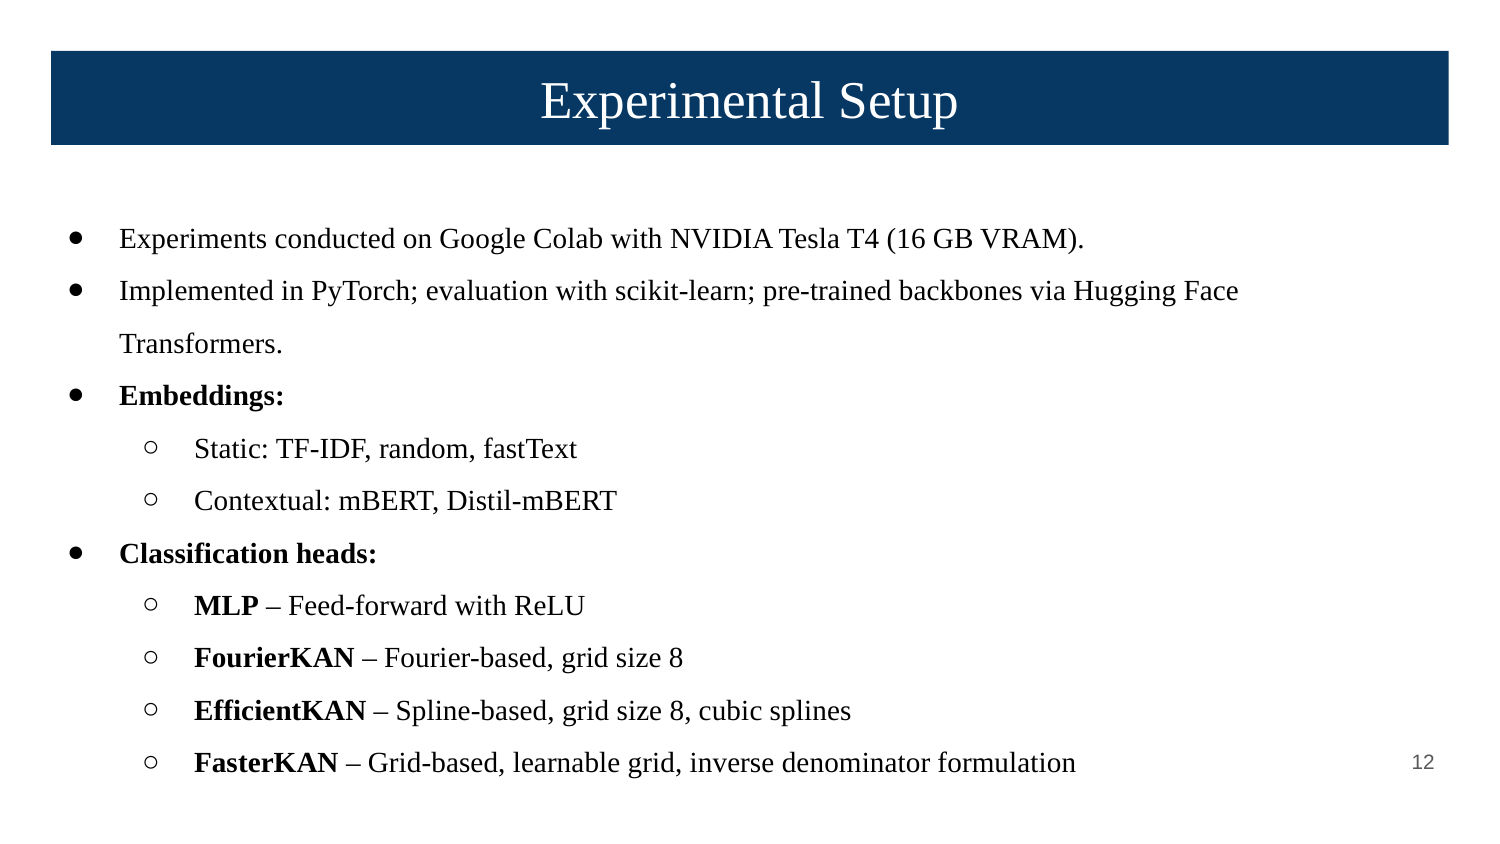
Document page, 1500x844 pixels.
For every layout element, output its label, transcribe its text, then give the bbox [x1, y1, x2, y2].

text_box Experimental Setup [51, 50, 1449, 145]
text_box Experiments conducted on Google Colab with NVIDIA Tesla T4 (16 GB VRAM). Implemented in PyTorch; evaluation with scikit-learn; pre-trained backbones via Hugging Face Transformers. Embeddings: Static: TF-IDF, random, fastText Contextual: mBERT, Distil-mBERT Classification heads: MLP – Feed-forward with ReLU FourierKAN – Fourier-based, grid size 8 EfficientKAN – Spline-based, grid size 8, cubic splines FasterKAN – Grid-based, learnable grid, inverse denominator formulation [29, 186, 1403, 794]
slide_number ‹#› [1403, 729, 1450, 794]
